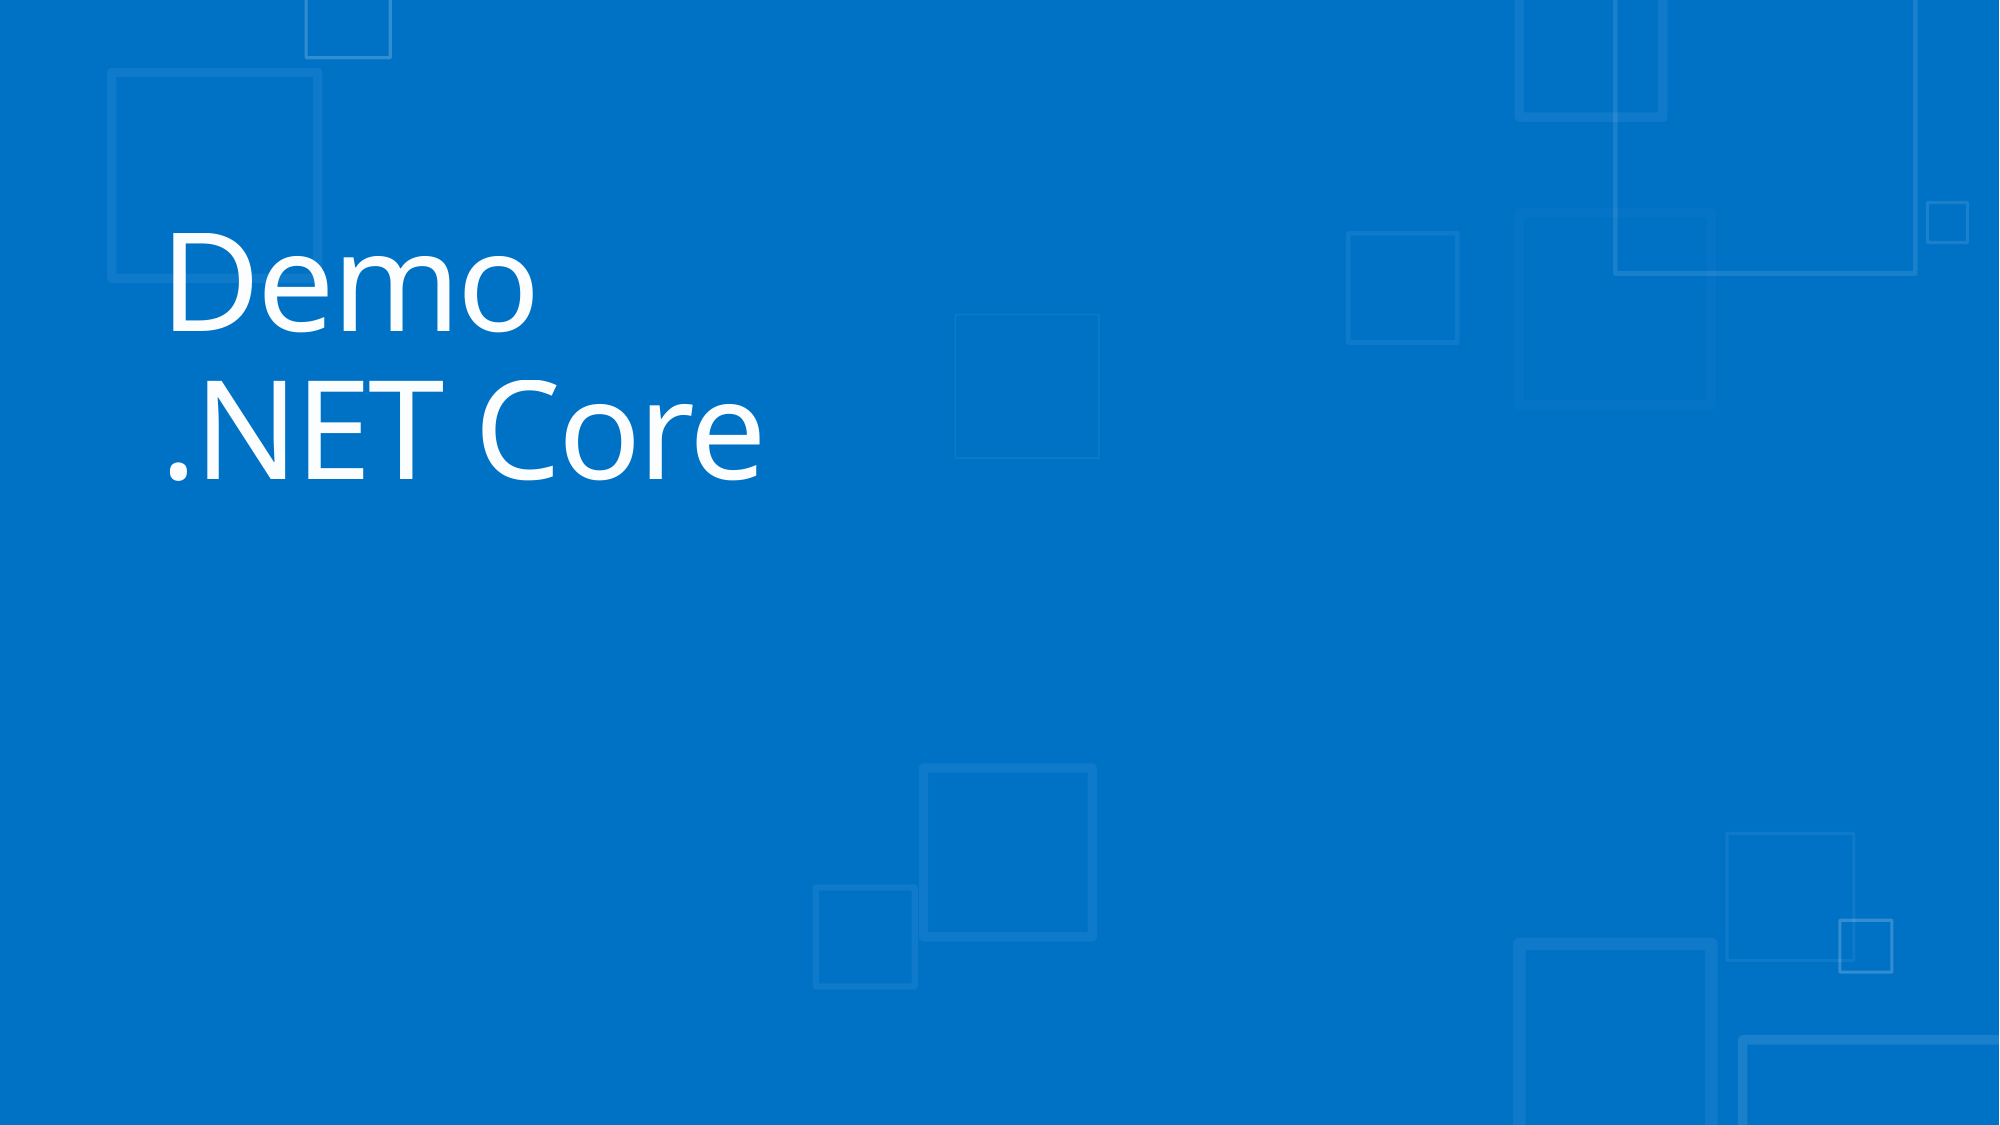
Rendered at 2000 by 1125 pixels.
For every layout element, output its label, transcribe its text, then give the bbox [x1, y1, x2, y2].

title Demo .NET Core [160, 209, 1840, 510]
